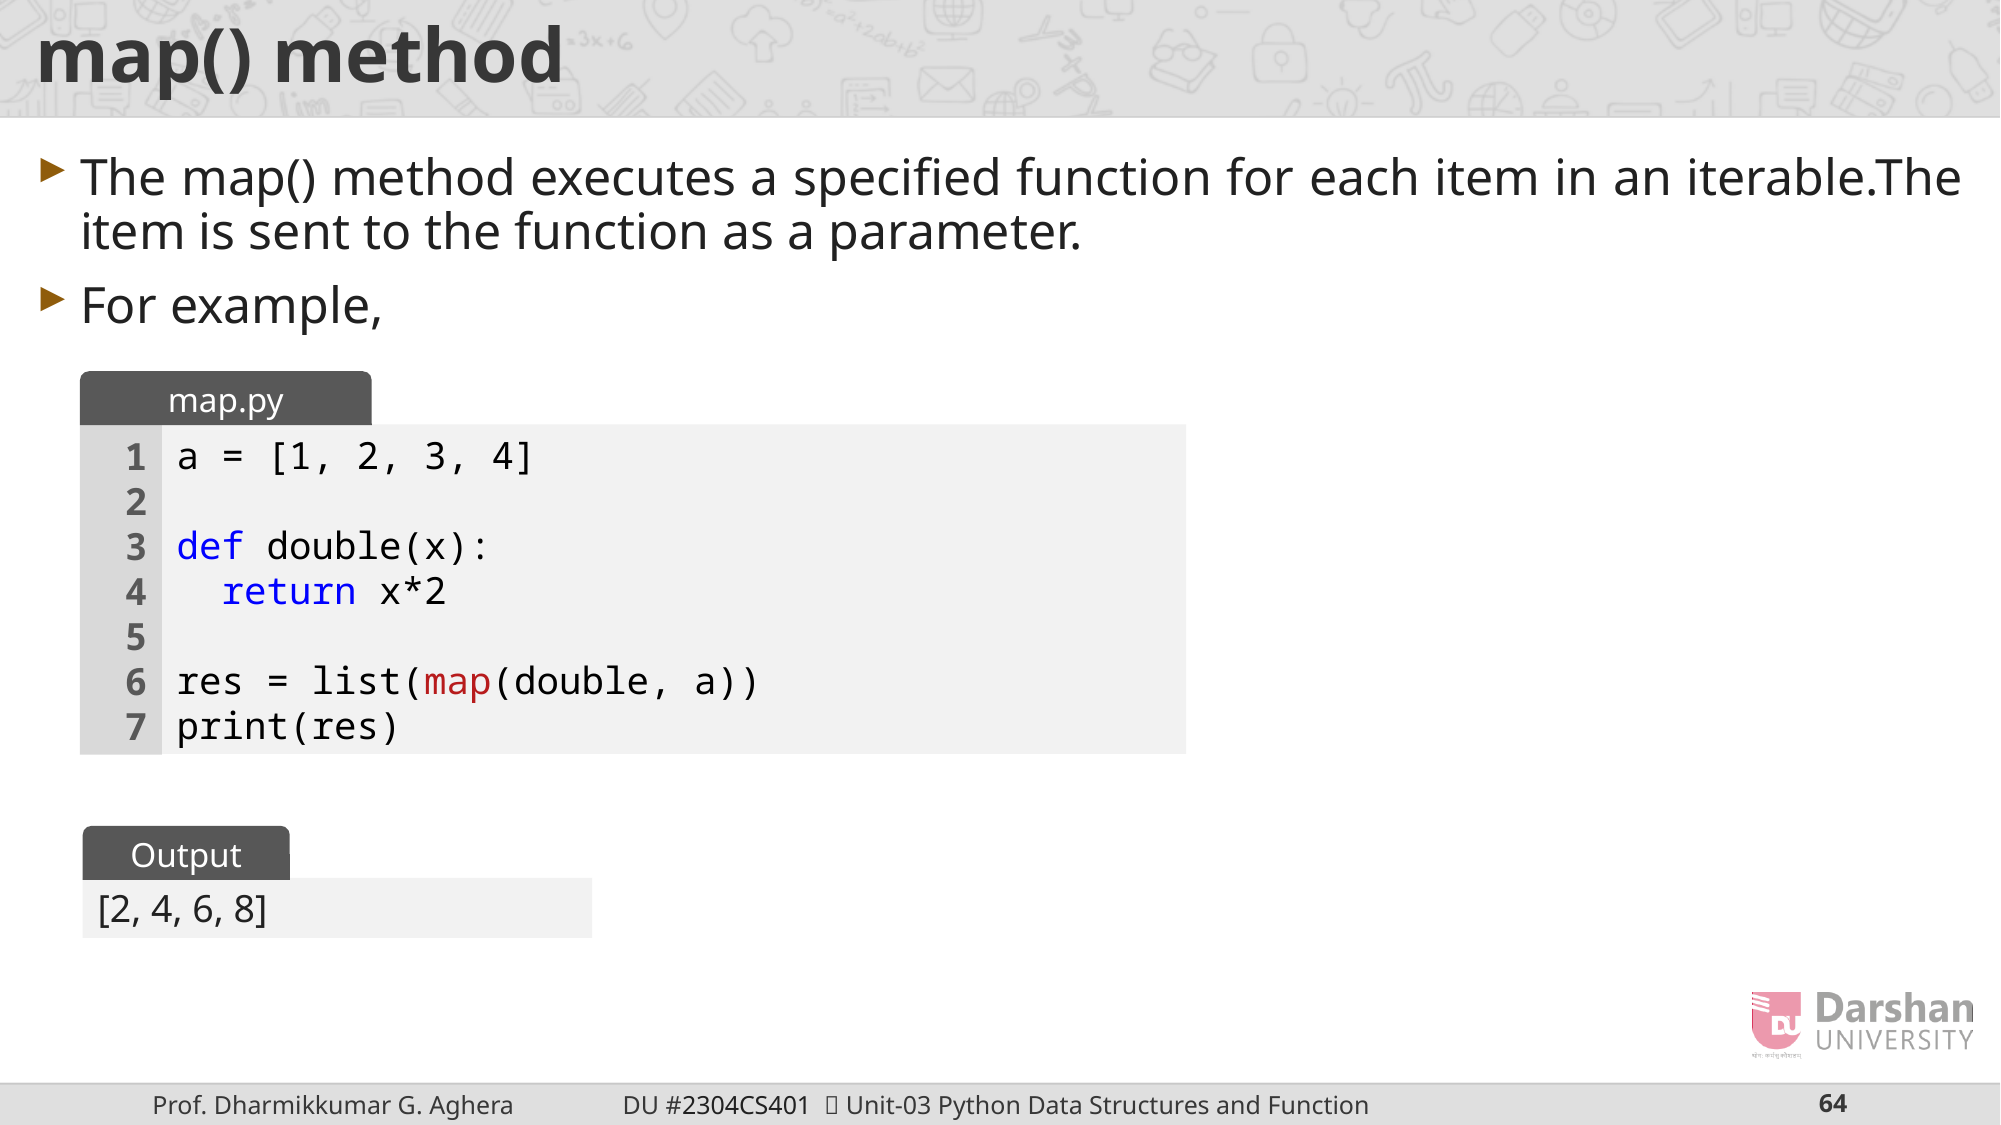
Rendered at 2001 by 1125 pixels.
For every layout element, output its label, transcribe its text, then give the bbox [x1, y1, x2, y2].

title map() method [0, 0, 2000, 117]
list The map() method executes a specified function for each item in an iterable.The item is sent to the function as a parameter. For example, [21, 144, 1979, 1062]
text_box 1 2 3 4 5 6 7 [79, 427, 162, 755]
text_box [2, 4, 6, 8] [82, 877, 593, 938]
text_box Output [82, 825, 290, 880]
text_box map.py [78, 370, 373, 427]
text_box a = [1, 2, 3, 4] def double(x): return x*2 res = list(map(double, a)) print(res) [162, 424, 1187, 754]
